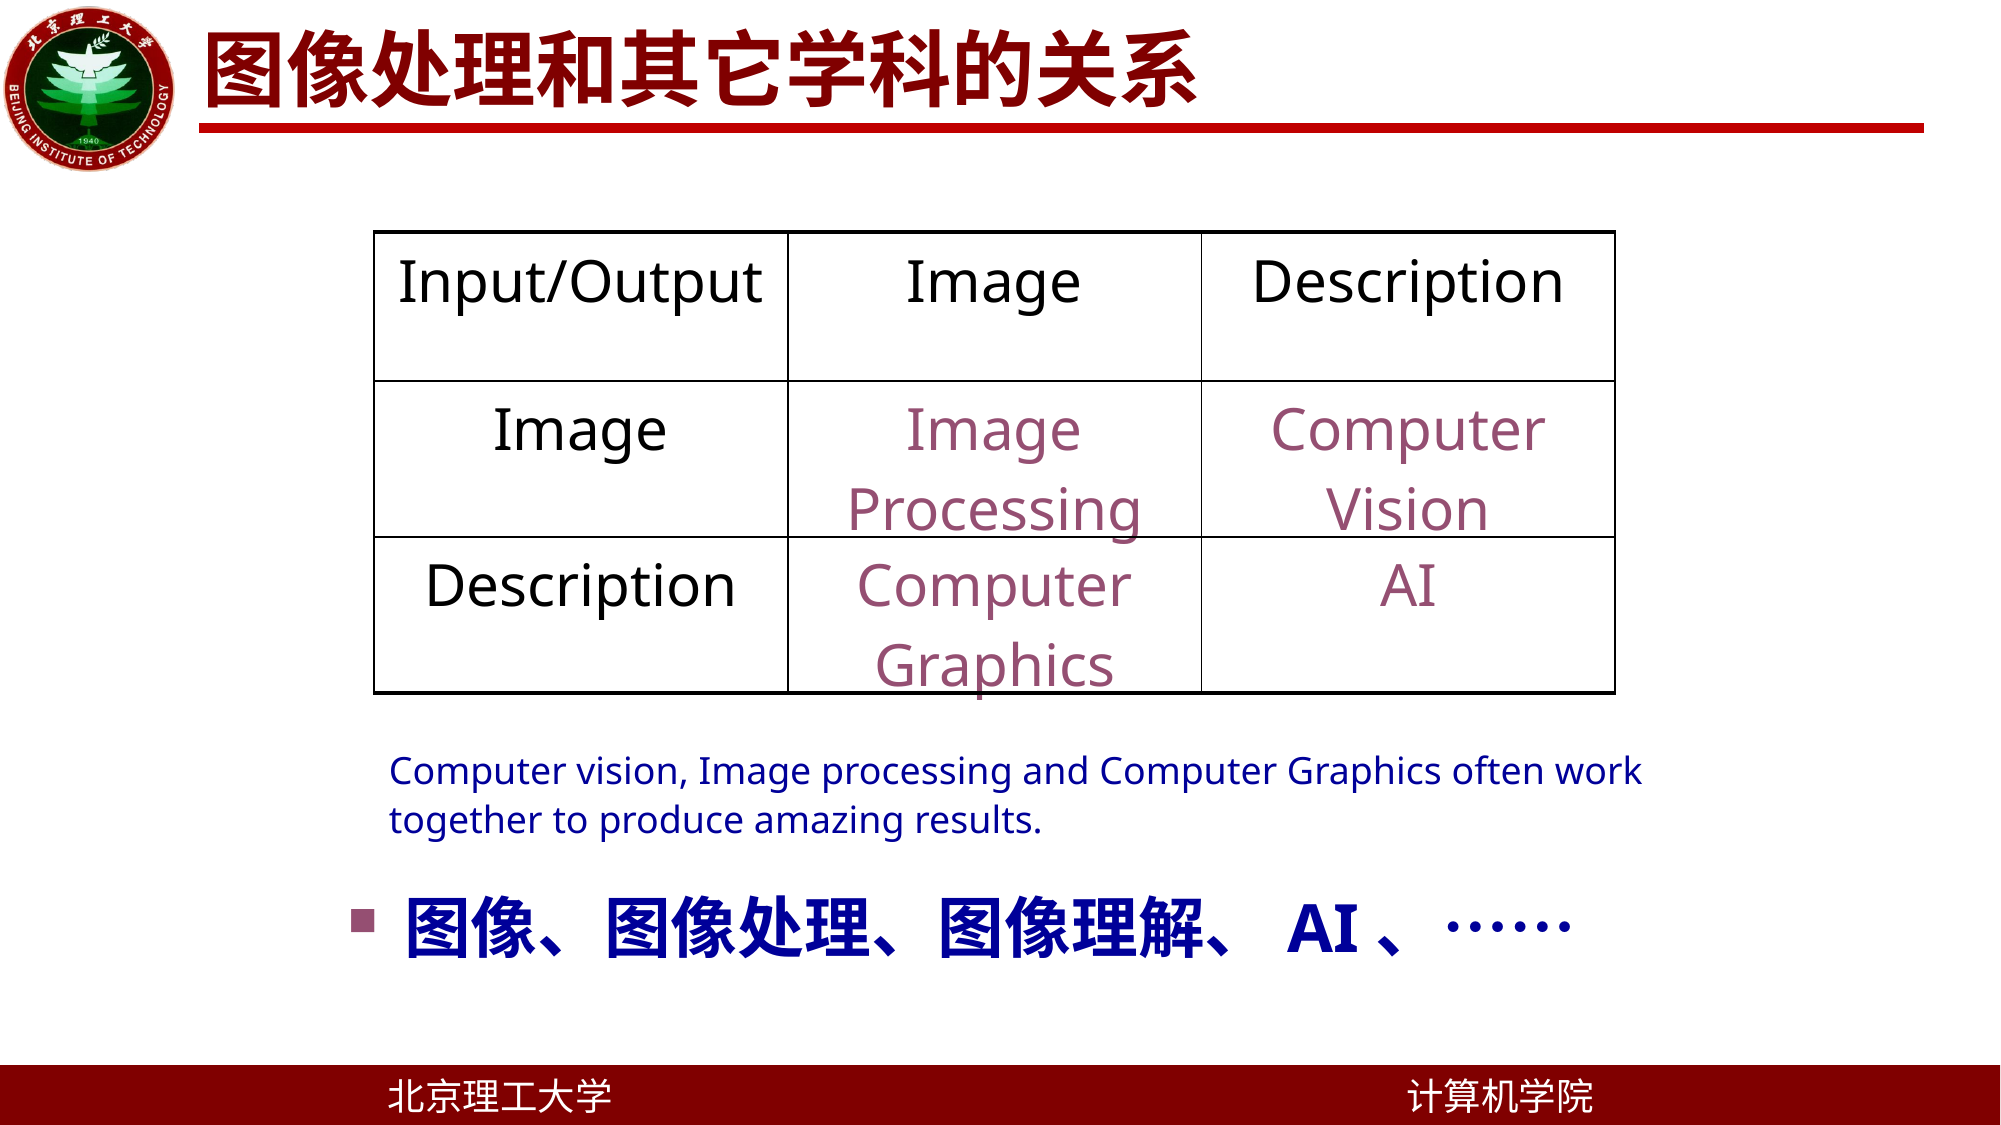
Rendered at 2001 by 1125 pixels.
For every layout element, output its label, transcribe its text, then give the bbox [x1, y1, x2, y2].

table_cell Computer Graphics [789, 538, 1201, 691]
table_header Description [1202, 234, 1614, 380]
picture [0, 0, 178, 178]
table_header Image [789, 234, 1201, 380]
table_header Input/Output [375, 234, 787, 380]
table_cell Image [375, 382, 787, 536]
text_box 图像、图像处理、图像理解、AI、…… [332, 877, 1657, 992]
table_cell Computer Vision [1202, 382, 1614, 536]
table_cell AI [1202, 538, 1614, 691]
text_box Computer vision, Image processing and Computer Graphics often work together to produce amazing results. [374, 735, 1709, 849]
title 图像处理和其它学科的关系 [187, 21, 1526, 166]
table_cell Image Processing [789, 382, 1201, 536]
table_cell Description [375, 538, 787, 691]
